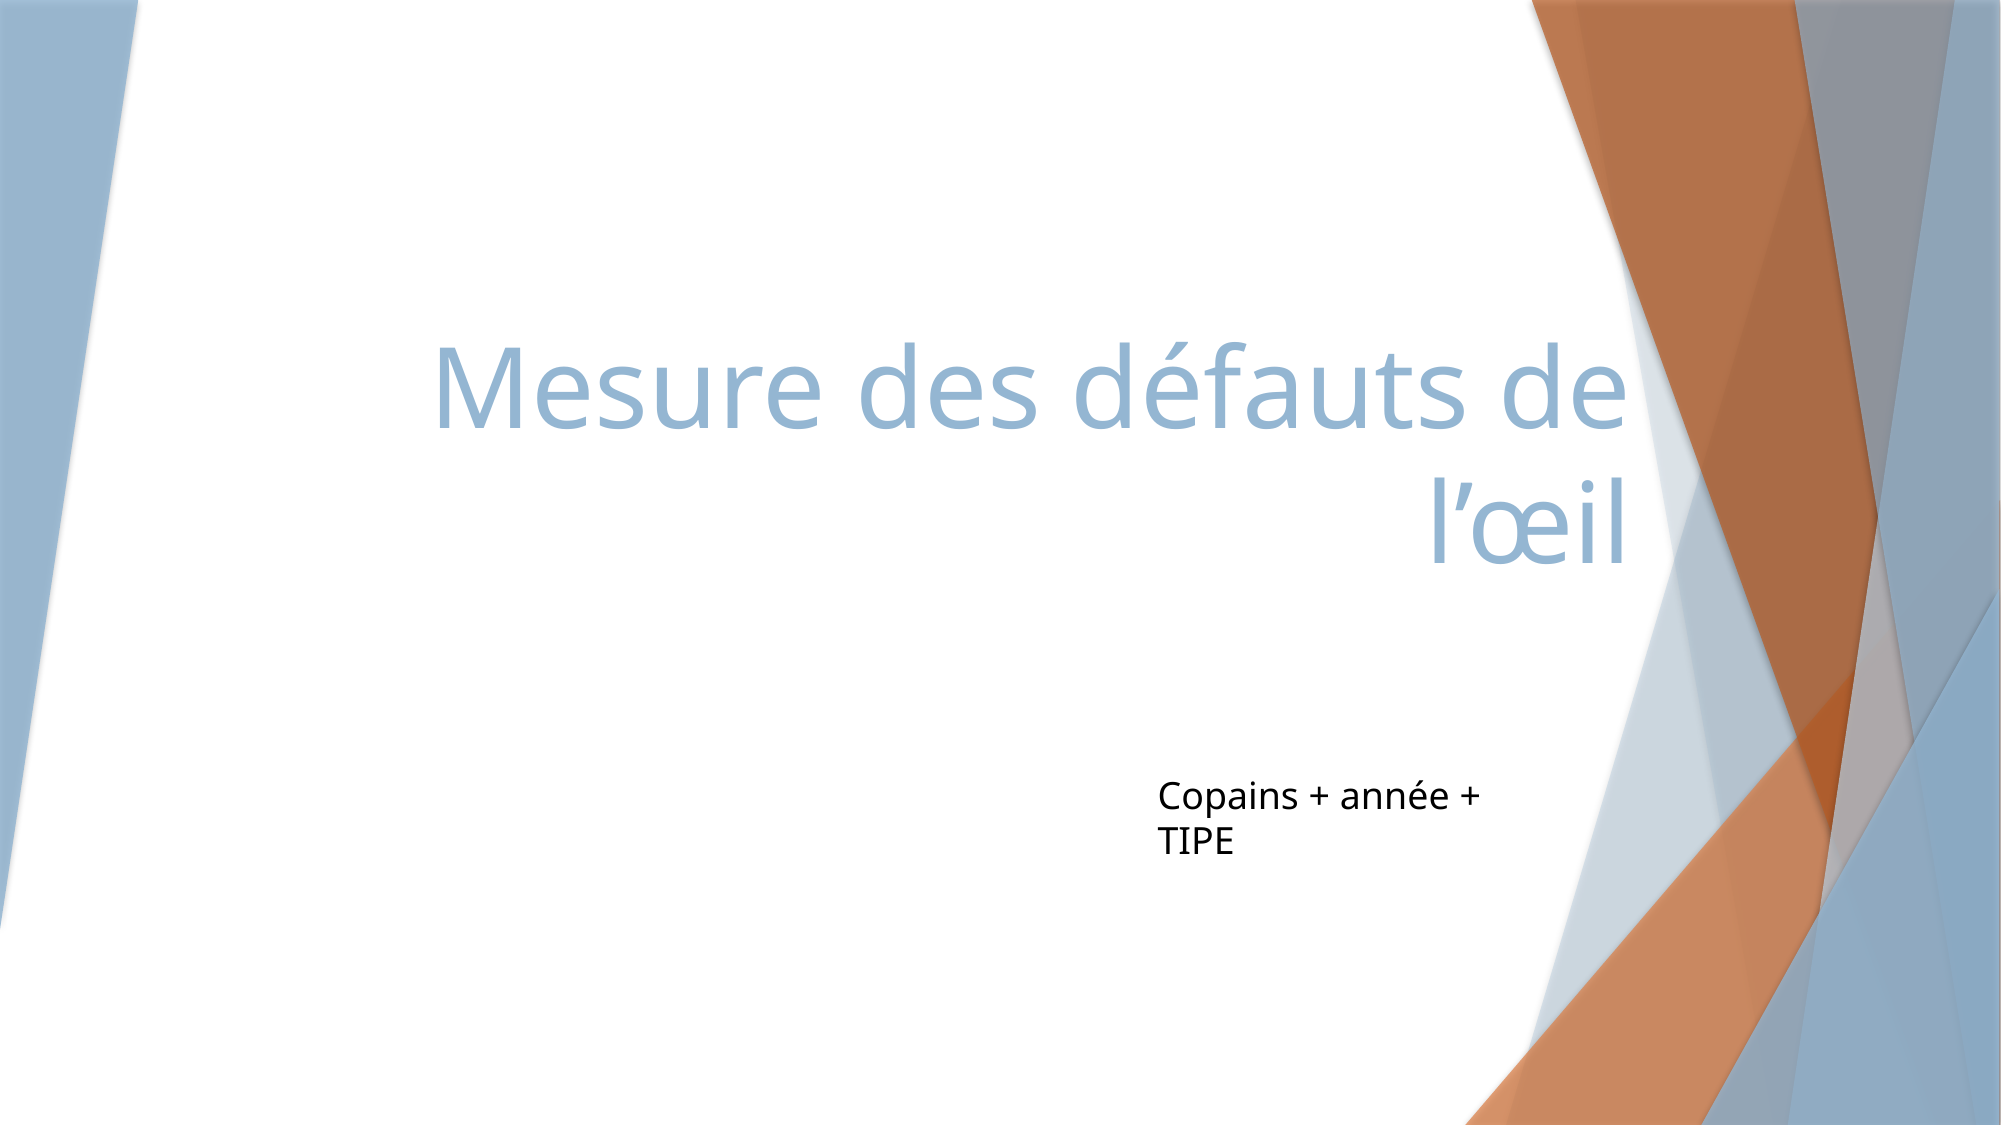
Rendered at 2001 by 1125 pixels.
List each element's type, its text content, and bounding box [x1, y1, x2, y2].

title Mesure des défauts de l’œil [180, 425, 1647, 594]
text_box Copains + année + TIPE [1142, 764, 1535, 870]
